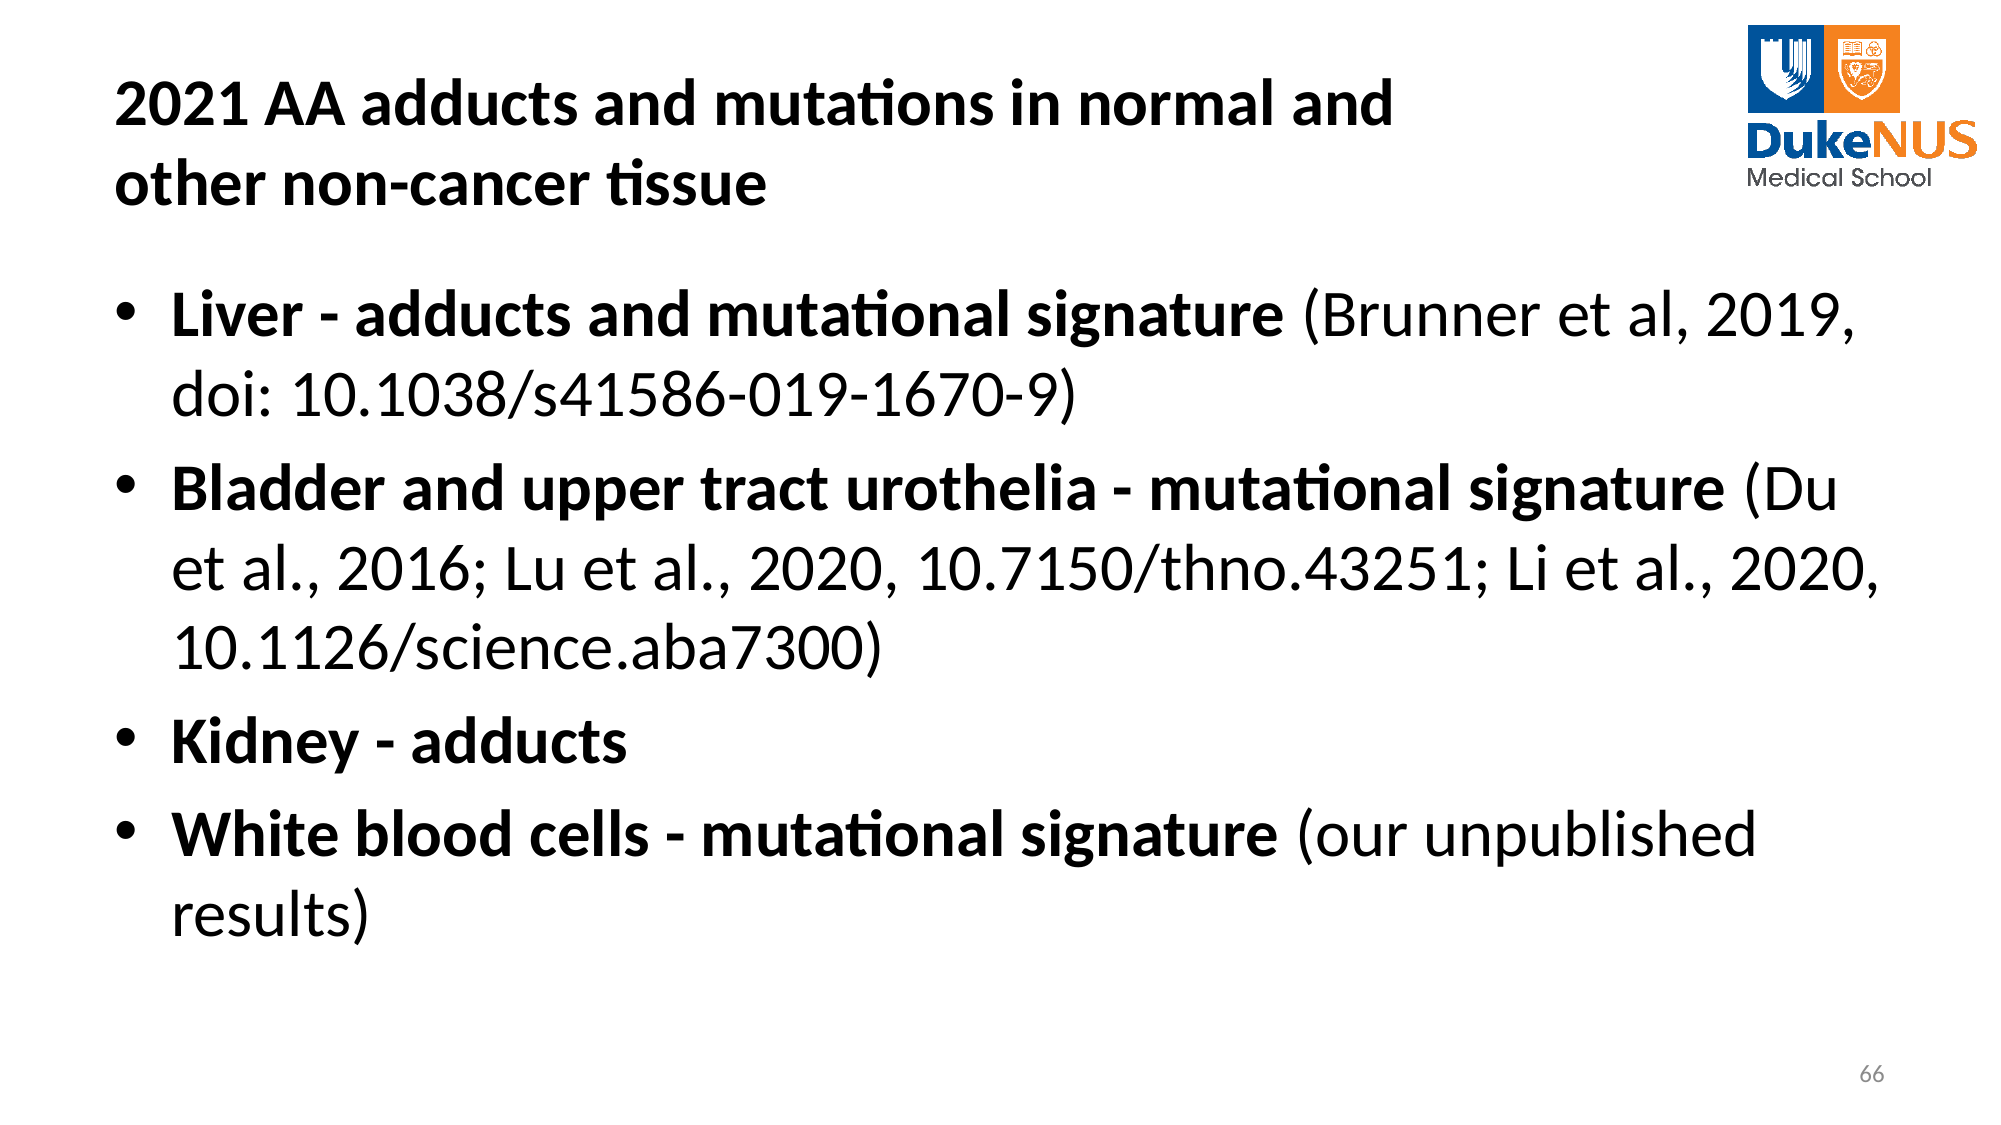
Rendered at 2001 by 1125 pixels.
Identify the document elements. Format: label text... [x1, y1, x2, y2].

list Liver - adducts and mutational signature (Brunner et al, 2019, doi: 10.1038/s41586-019-1670-9) Bladder and upper tract urothelia - mutational signature (Du et al., 2016; Lu et al., 2020, 10.7150/thno.43251; Li et al., 2020, 10.1126/science.aba7300) Kidney - adducts White blood cells - mutational signature (our unpublished results) [99, 262, 1900, 1005]
picture [1737, 12, 1978, 189]
slide_number 66 [1433, 1042, 1900, 1103]
title 2021 AA adducts and mutations in normal and other non-cancer tissue [99, 45, 1550, 233]
